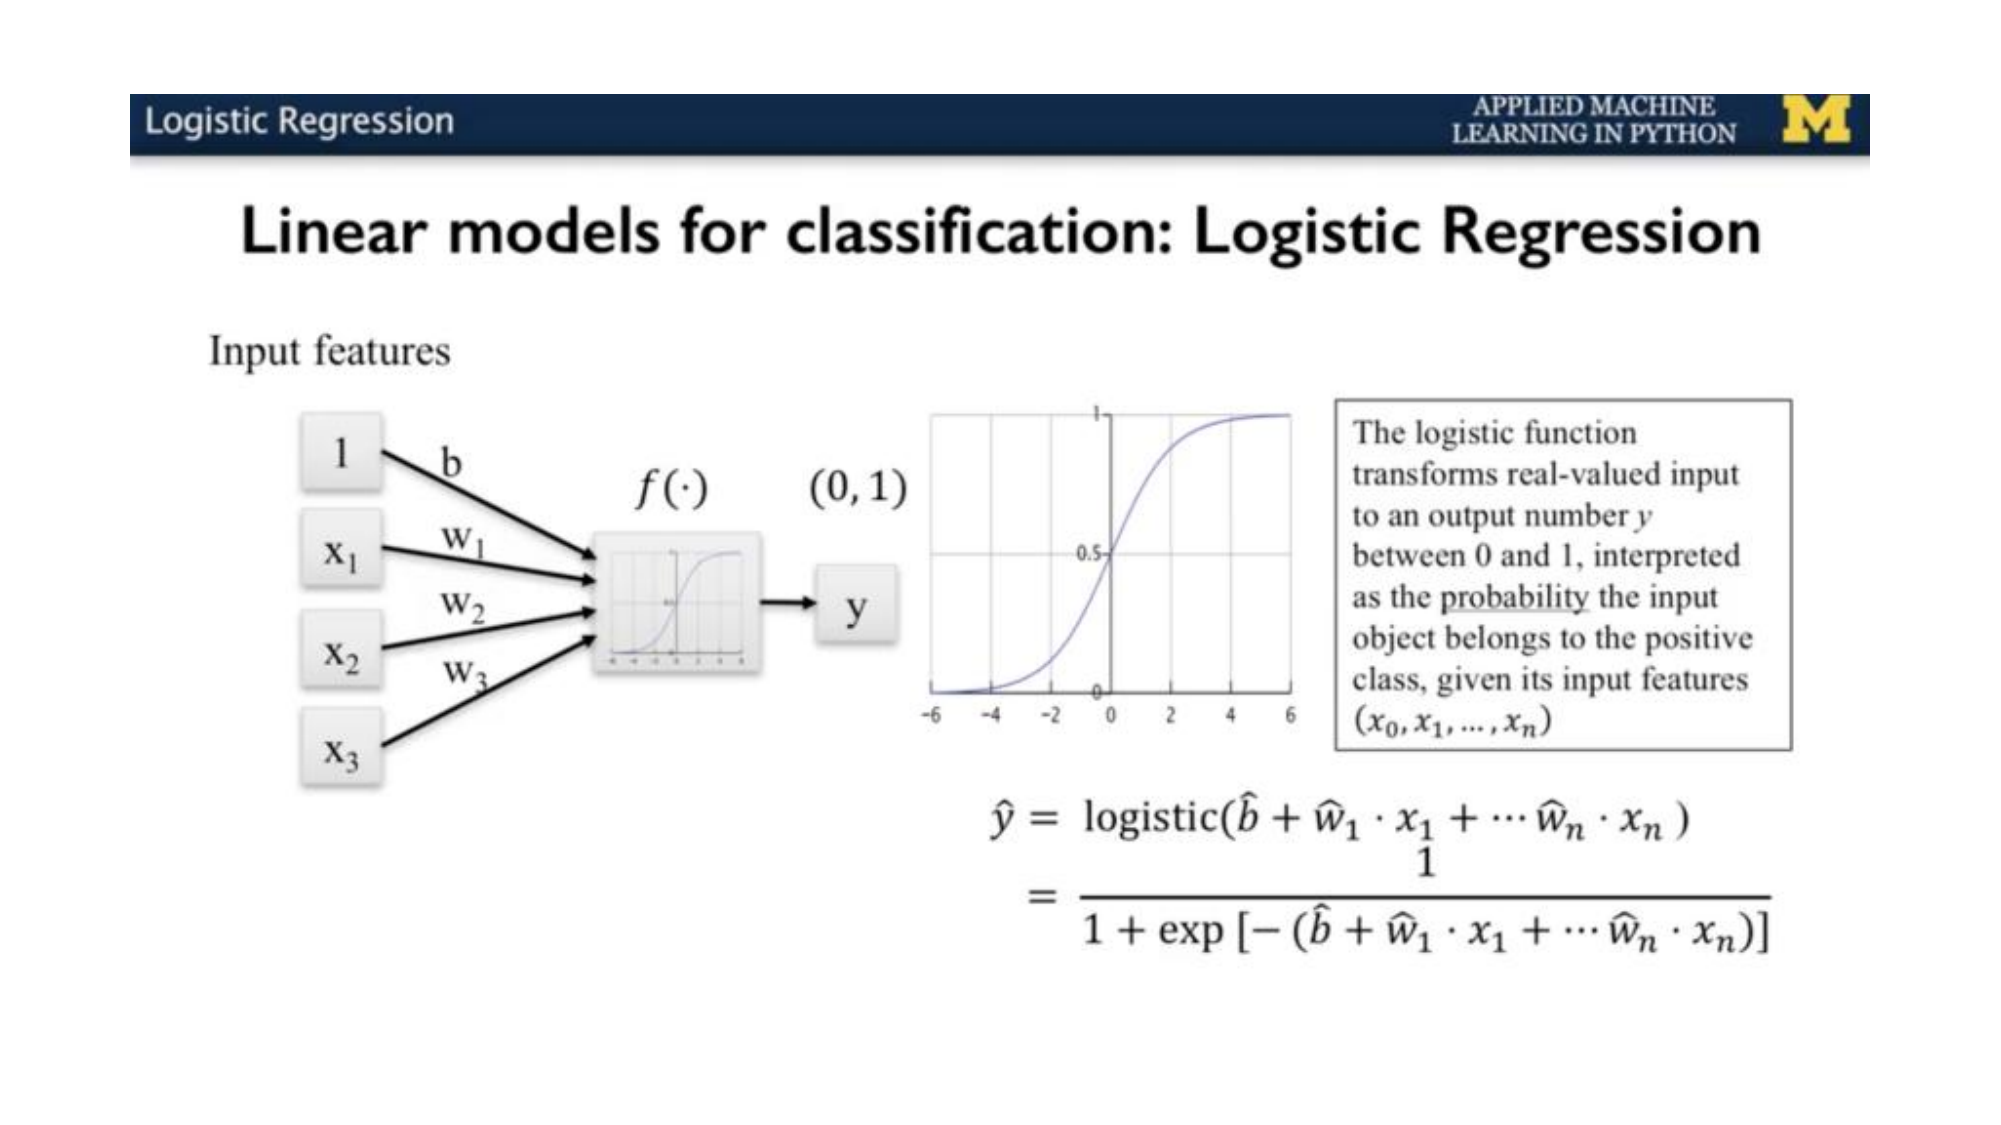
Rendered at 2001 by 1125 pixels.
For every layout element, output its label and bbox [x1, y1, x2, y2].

picture [130, 94, 1870, 1031]
